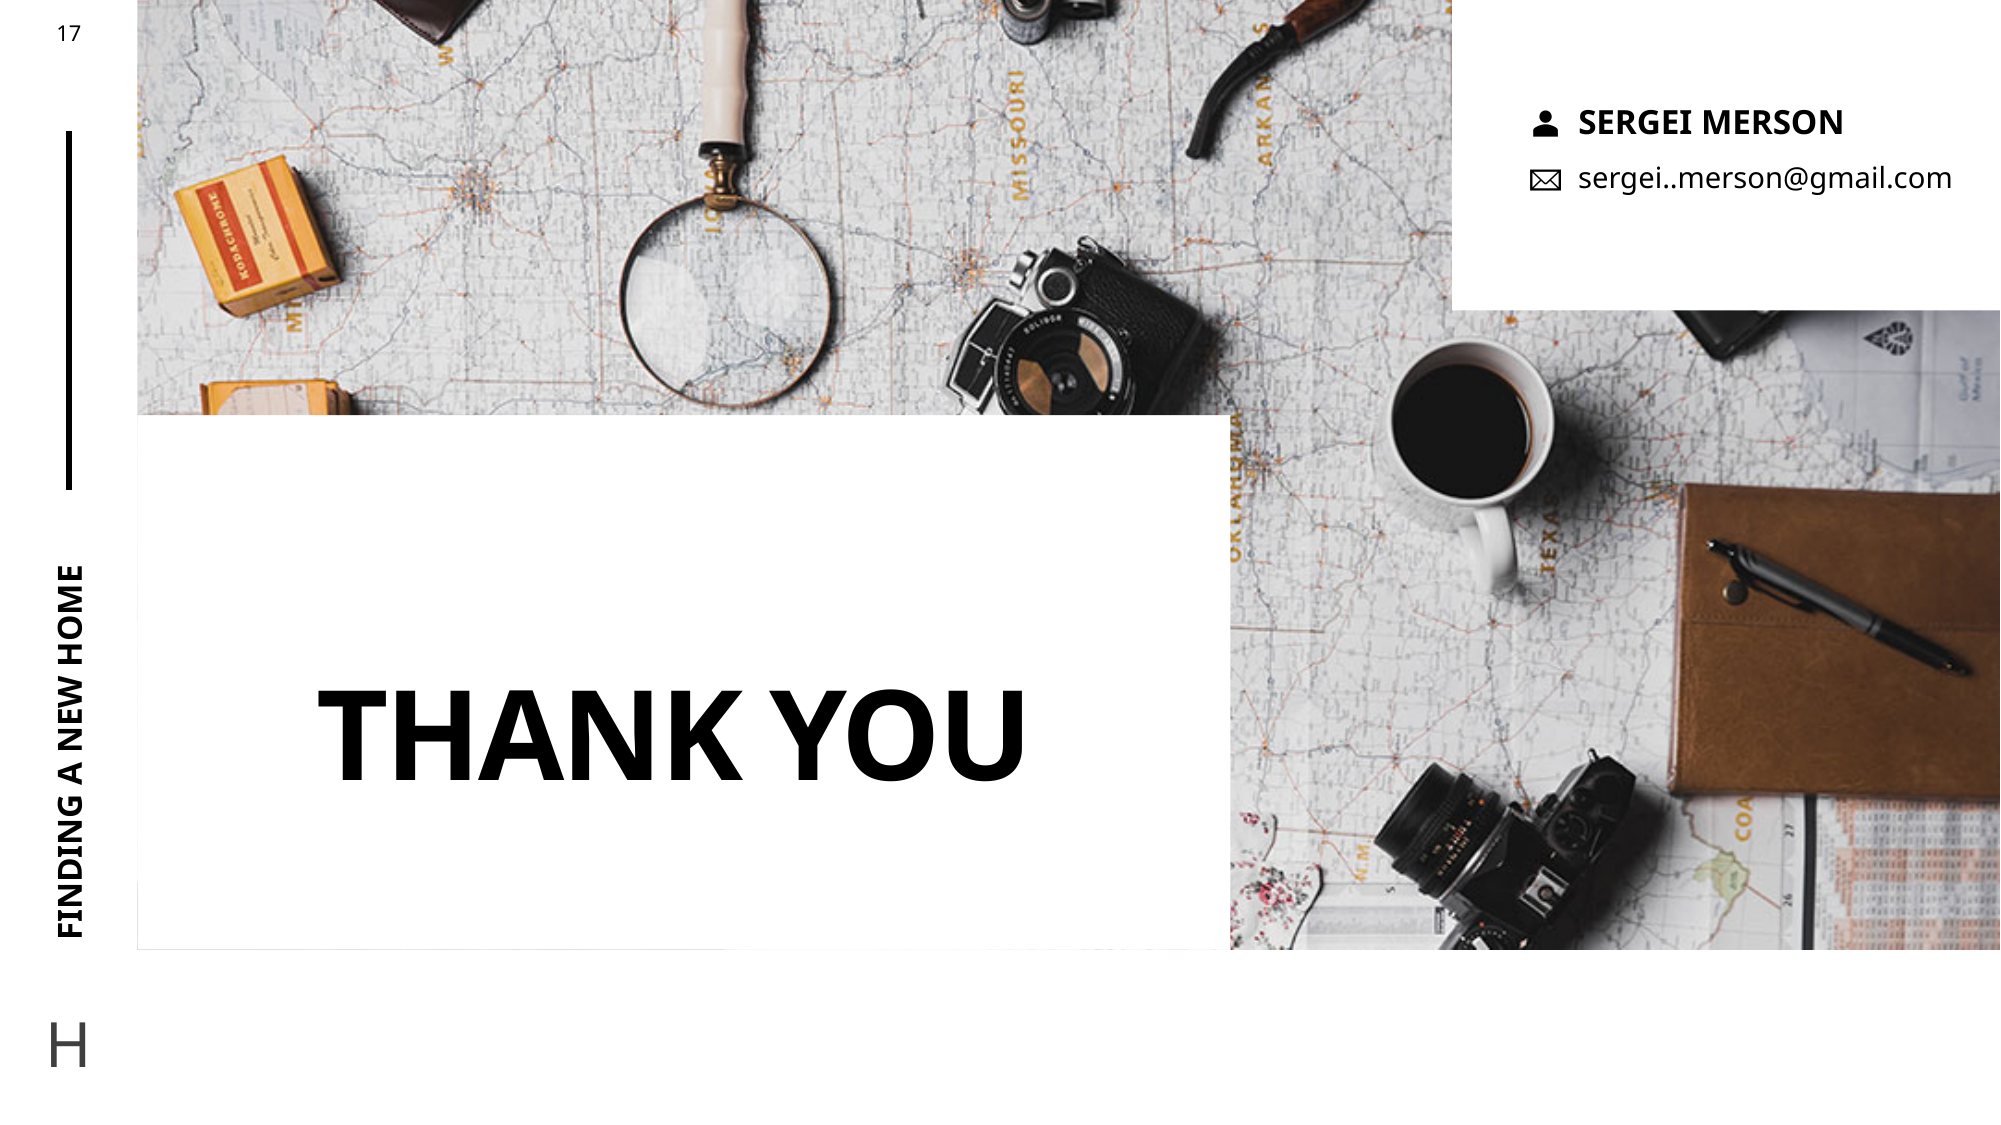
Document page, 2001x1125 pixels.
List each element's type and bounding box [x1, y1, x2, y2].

picture [137, 0, 2000, 950]
text_box [1527, 100, 1984, 201]
